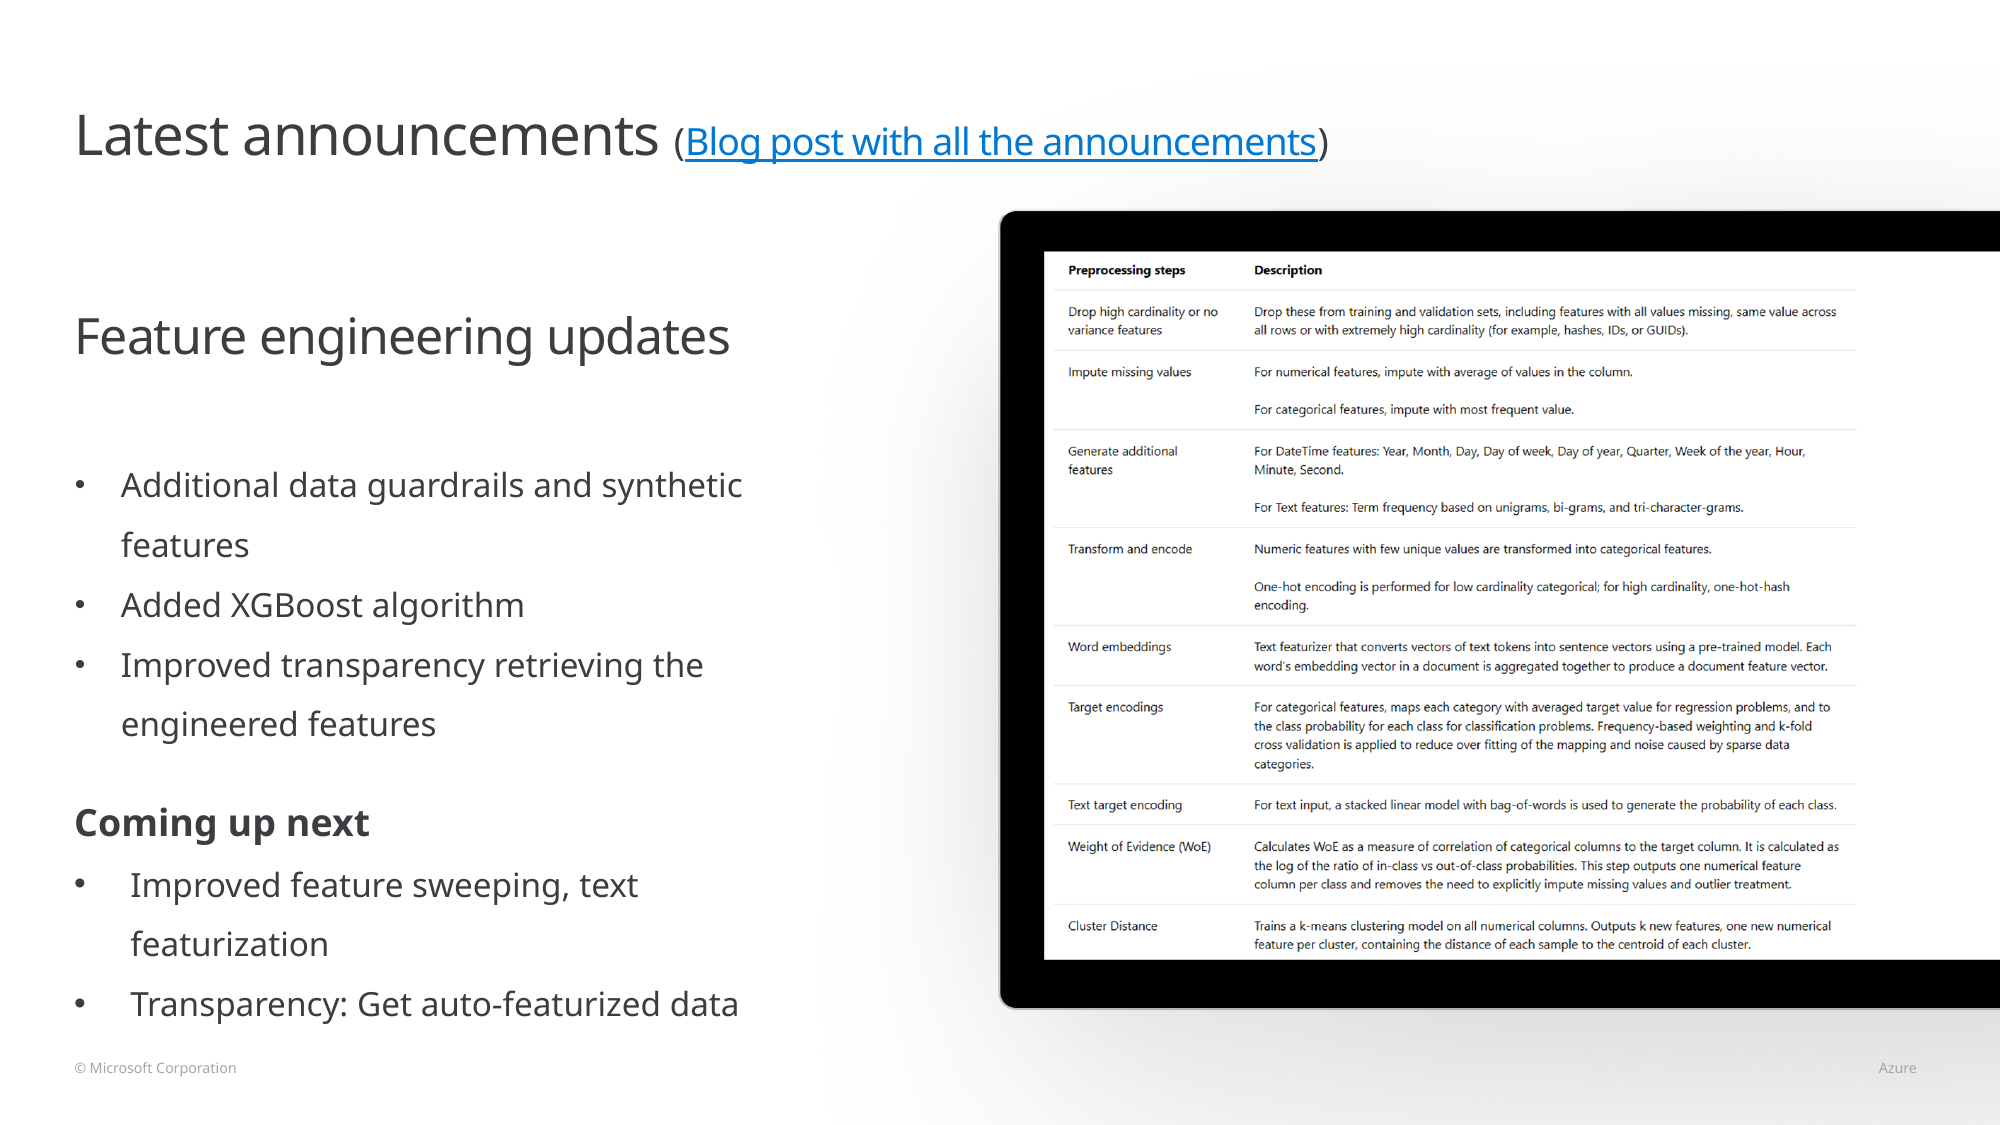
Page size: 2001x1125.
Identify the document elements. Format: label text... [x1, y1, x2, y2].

list Additional data guardrails and synthetic features Added XGBoost algorithm Improved transparency retrieving the engineered features [74, 444, 856, 740]
footer © Microsoft Corporation Azure [59, 1058, 1960, 1078]
text_box Coming up next Improved feature sweeping, text featurization Transparency: Get auto-featurized data [59, 768, 848, 1031]
list Feature engineering updates [74, 315, 856, 366]
picture [729, 68, 2000, 1125]
title Latest announcements (Blog post with all the announcements) [74, 101, 1930, 167]
